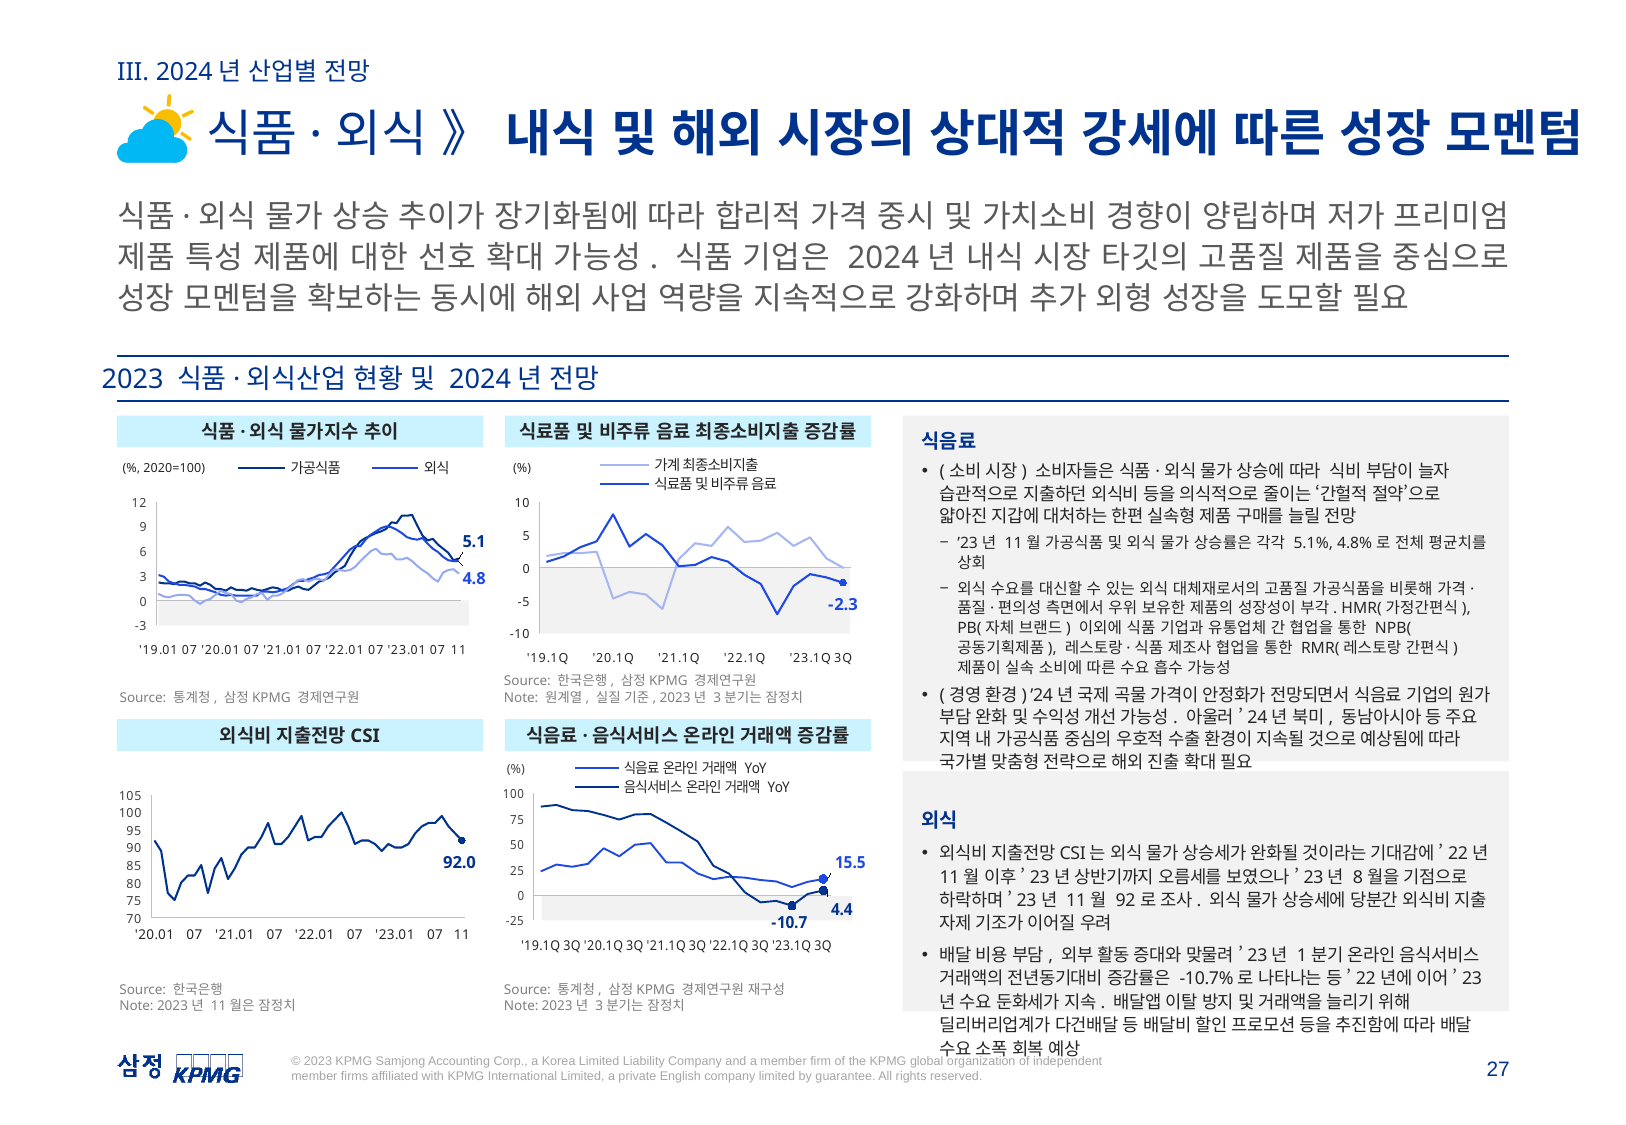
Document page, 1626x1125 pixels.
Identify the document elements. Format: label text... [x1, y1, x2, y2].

text_box Source: 통계청, 삼정KPMG 경제연구원 [119, 688, 398, 705]
picture [116, 93, 194, 163]
text_box 식음료·음식서비스 온라인 거래액 증감률 [504, 719, 871, 751]
text_box 식음료 (소비 시장) 소비자들은 식품·외식 물가 상승에 따라 식비 부담이 늘자 습관적으로 지출하던 외식비 등을 의식적으로 줄이는 ‘간헐적 절약’으로 얇아진 지갑에 대처하는 한편 실속형 제품 구매를 늘릴 전망 ’23년 11월 가공식품 및 외식 물가 상승률은 각각 5.1%, 4.8%로 전체 평균치를 상회 외식 수요를 대신할 수 있는 외식 대체재로서의 고품질 가공식품을 비롯해 가격·품질·편의성 측면에서 우위 보유한 제품의 성장성이 부각. HMR(가정간편식), PB(자체 브랜드) 이외에 식품 기업과 유통업체 간 협업을 통한 NPB(공동기획제품), 레스토랑·식품 제조사 협업을 통한 RMR(레스토랑 간편식) 제품이 실속 소비에 따른 수요 흡수 가능성 (경영 환경) ’24년 국제 곡물 가격이 안정화가 전망되면서 식음료 기업의 원가 부담 완화 및 수익성 개선 가능성. 아울러 ’24년 북미, 동남아시아 등 주요 지역 내 가공식품 중심의 우호적 수출 환경이 지속될 것으로 예상됨에 따라 국가별 맞춤형 전략으로 해외 진출 확대 필요 외식 외식비 지출전망CSI는 외식 물가 상승세가 완화될 것이라는 기대감에 ’22년 11월 이후 ’23년 상반기까지 오름세를 보였으나 ’23년 8월을 기점으로 하락하며 ’23년 11월 92로 조사. 외식 물가 상승세에 당분간 외식비 지출 자제 기조가 이어질 우려 배달 비용 부담, 외부 활동 증대와 맞물려 ’23년 1분기 온라인 음식서비스 거래액의 전년동기대비 증감률은 -10.7%로 나타나는 등 ’22년에 이어 ’23년 수요 둔화세가 지속. 배달앱 이탈 방지 및 거래액을 늘리기 위해 딜리버리업계가 다건배달 등 배달비 할인 프로모션 등을 추진함에 따라 배달 수요 소폭 회복 예상 [902, 414, 1511, 1013]
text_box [116, 355, 1510, 402]
list 식품·외식 물가 상승 추이가 장기화됨에 따라 합리적 가격 중시 및 가치소비 경향이 양립하며 저가 프리미엄 제품 특성 제품에 대한 선호 확대 가능성. 식품 기업은 2024년 내식 시장 타깃의 고품질 제품을 중심으로 성장 모멘텀을 확보하는 동시에 해외 사업 역량을 지속적으로 강화하며 추가 외형 성장을 도모할 필요 [117, 192, 1510, 311]
picture [117, 1054, 243, 1083]
text_box 식품·외식 물가지수 추이 [116, 415, 484, 448]
picture [116, 155, 122, 163]
text_box 식품·외식 》 내식 및 해외 시장의 상대적 강세에 따른 성장 모멘텀 [117, 85, 1510, 160]
text_box Source: 한국은행, 삼정KPMG 경제연구원 Note: 원계열, 실질 기준, 2023년 3분기는 잠정치 [504, 679, 859, 705]
chart [502, 757, 871, 977]
chart [116, 757, 486, 976]
text_box Source: 통계청, 삼정KPMG 경제연구원 재구성 Note: 2023년 3분기는 잠정치 [503, 985, 859, 1014]
chart [119, 448, 486, 674]
text_box Source: 한국은행 Note: 2023년 11월은 잠정치 [119, 985, 398, 1014]
chart [501, 448, 871, 671]
text_box 식료품 및 비주류 음료 최종소비지출 증감률 [504, 415, 871, 448]
text_box 외식비 지출전망CSI [116, 719, 484, 751]
list III. 2024년 산업별 전망 [117, 54, 1510, 85]
